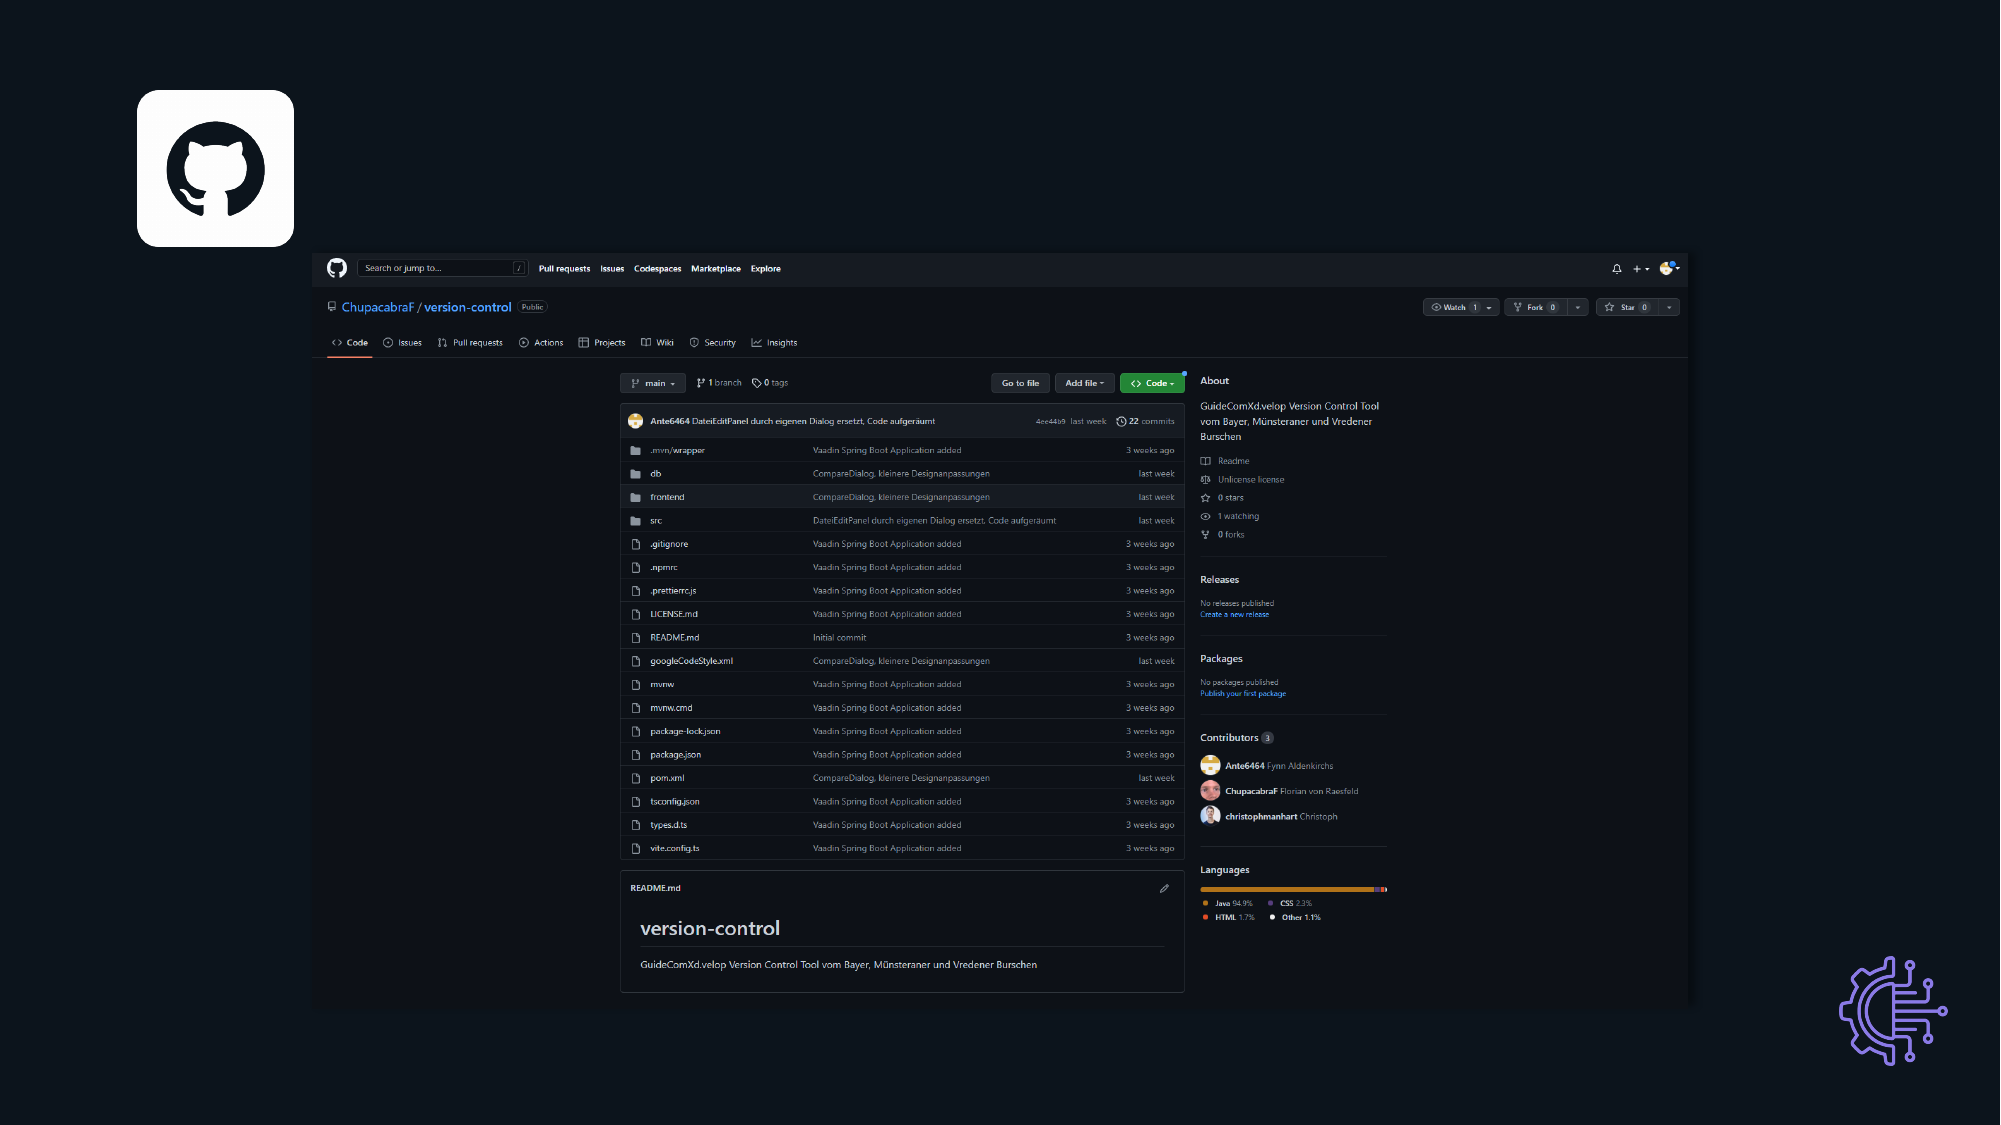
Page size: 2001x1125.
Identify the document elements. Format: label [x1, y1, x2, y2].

picture [1839, 956, 1948, 1066]
picture [312, 253, 1688, 1009]
picture [137, 90, 294, 247]
